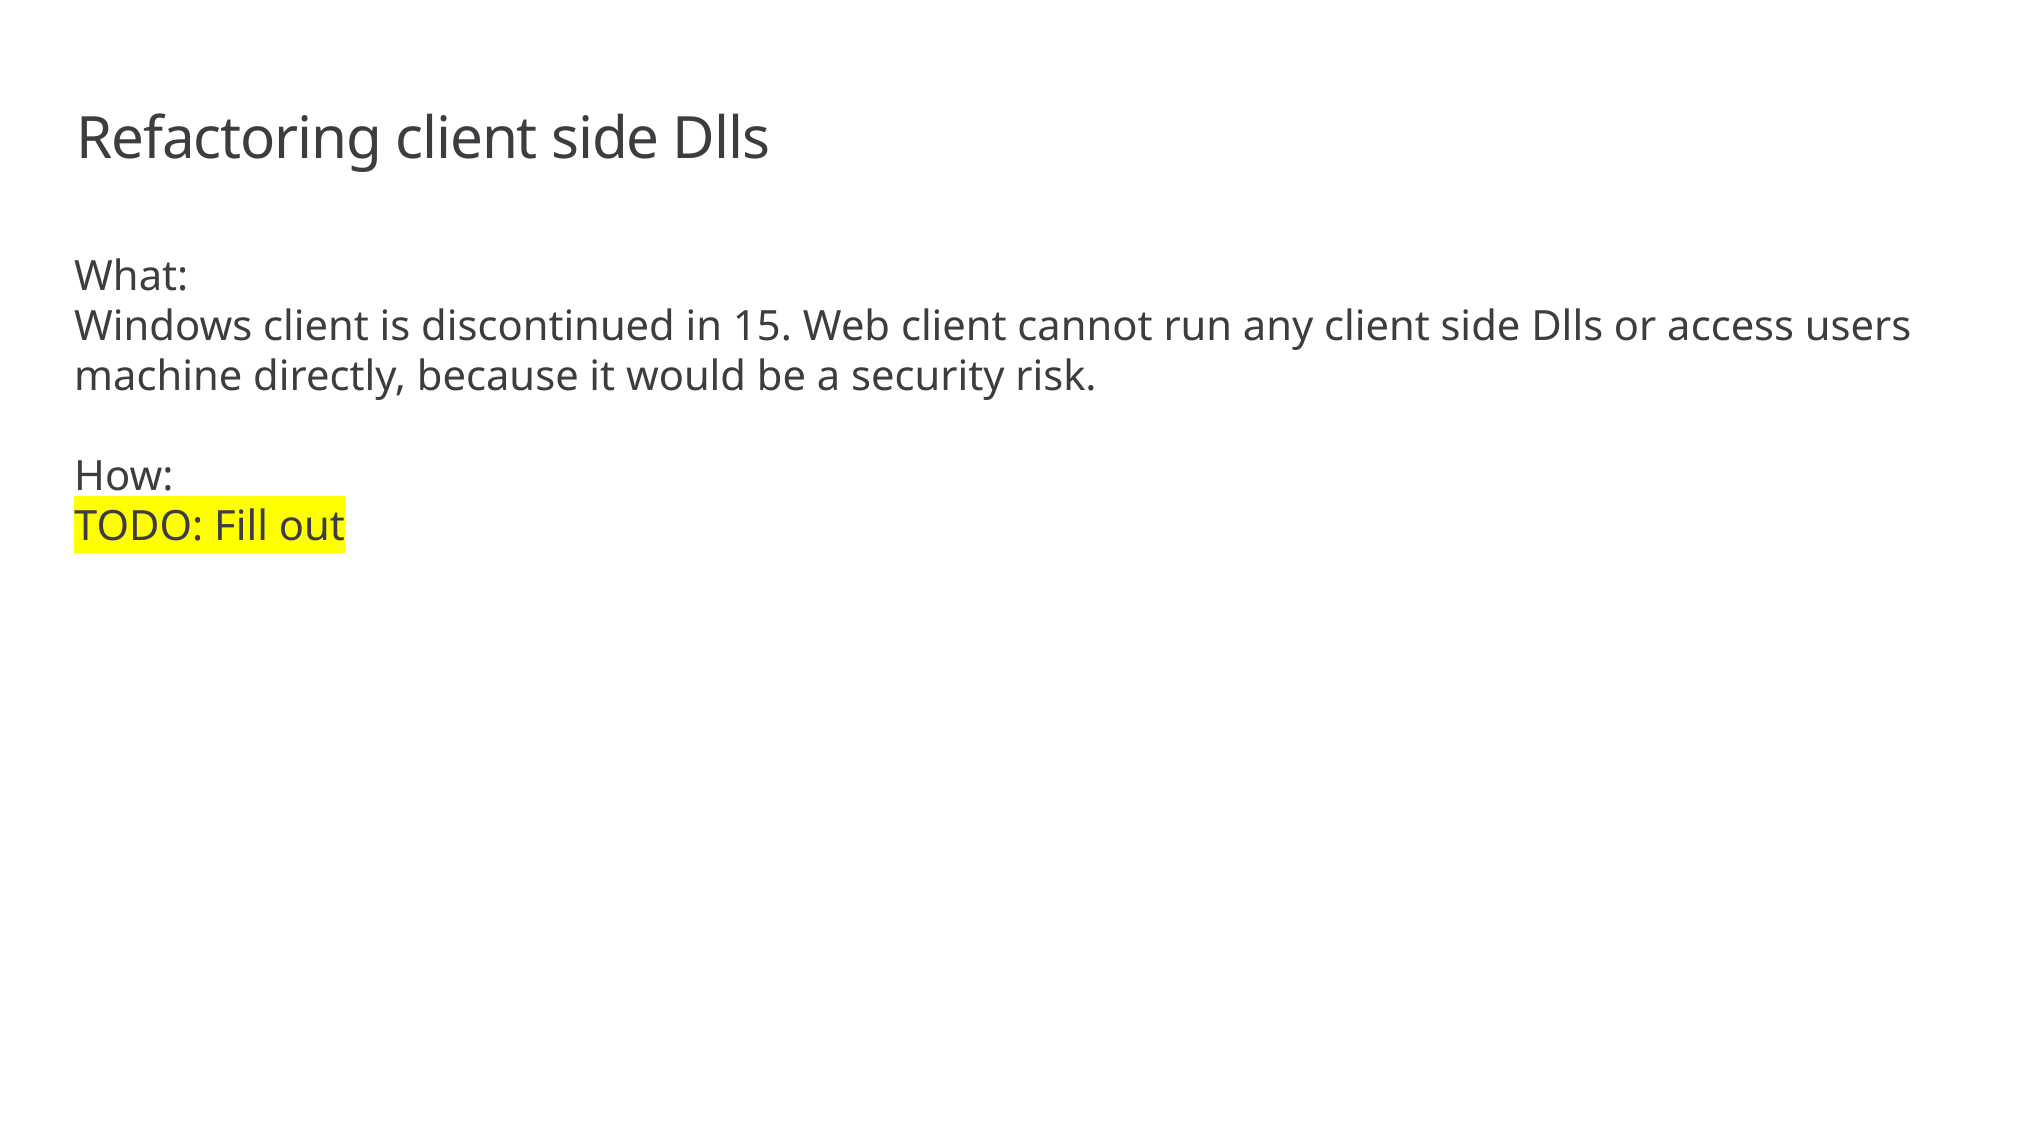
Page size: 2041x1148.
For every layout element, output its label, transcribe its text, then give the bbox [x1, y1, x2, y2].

title Refactoring client side Dlls [76, 103, 1969, 172]
list What: Windows client is discontinued in 15. Web client cannot run any client side Dlls or access users machine directly, because it would be a security risk. How: TODO: Fill out [74, 248, 1967, 552]
